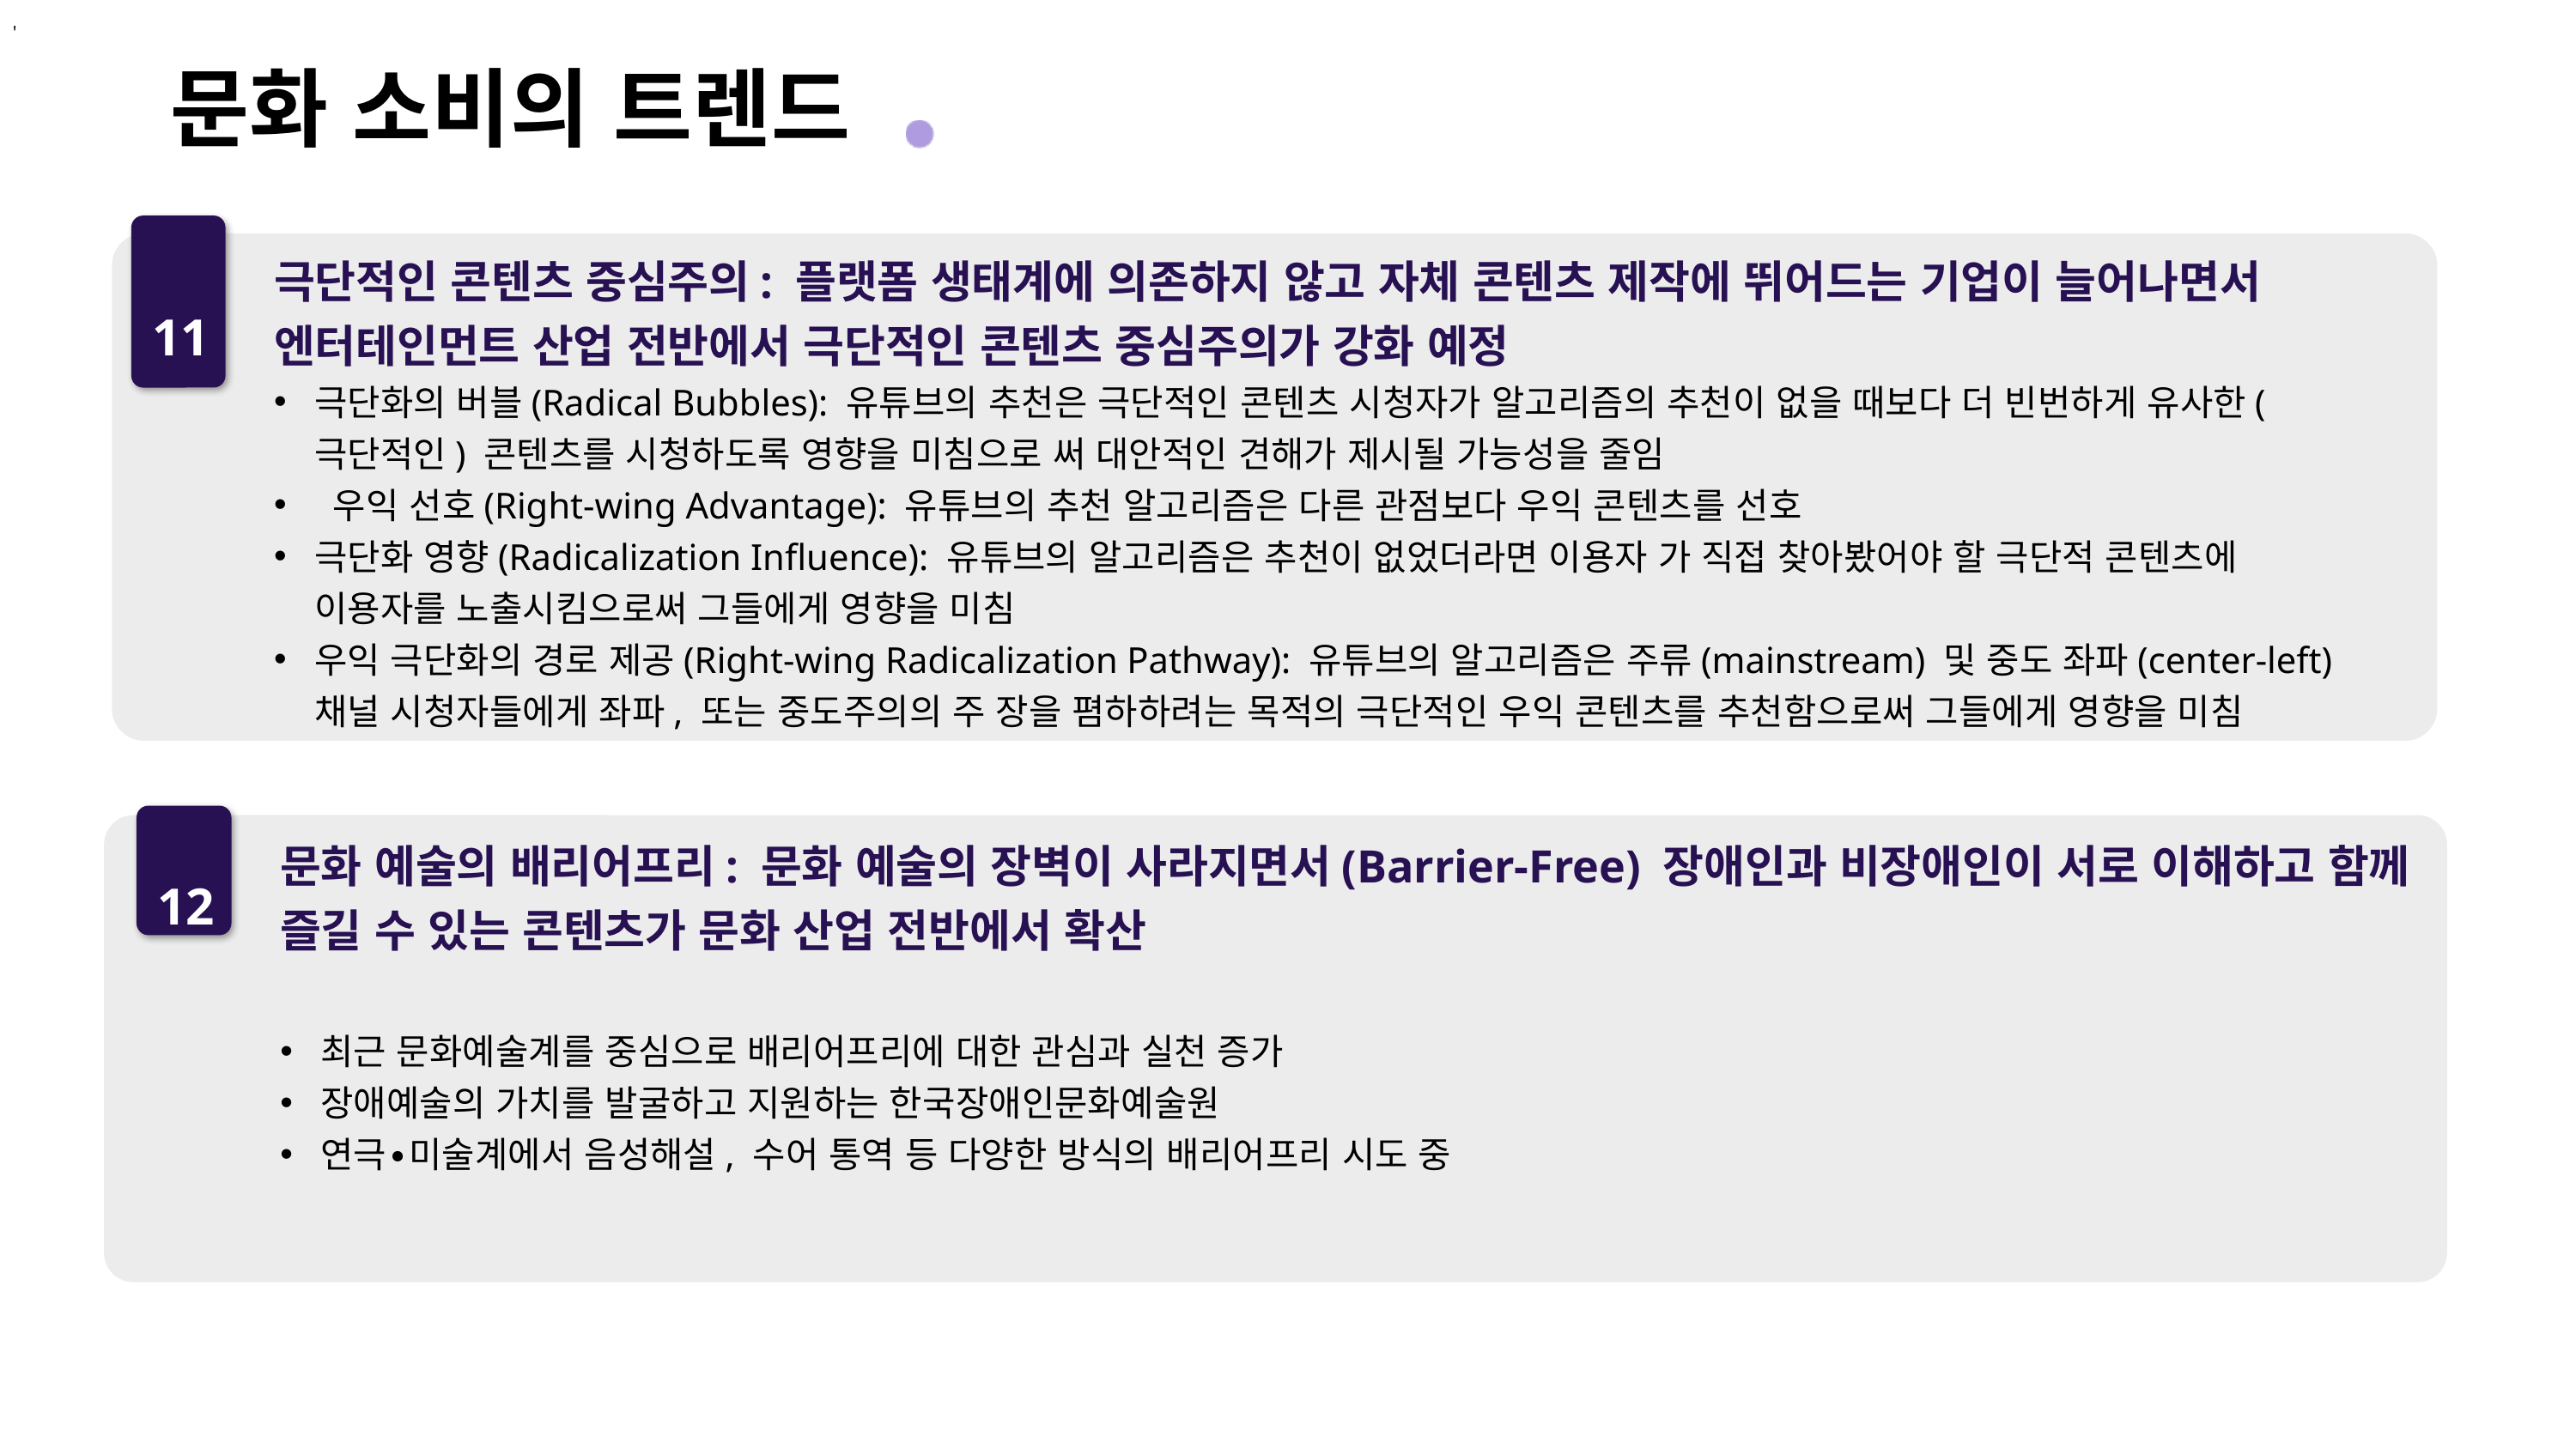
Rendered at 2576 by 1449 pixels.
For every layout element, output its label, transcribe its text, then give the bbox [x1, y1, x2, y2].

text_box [112, 215, 2438, 742]
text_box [906, 120, 934, 149]
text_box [103, 805, 2448, 1282]
text_box 문화 소비의 트렌드 [157, 48, 1674, 164]
text_box ' [0, 15, 30, 50]
